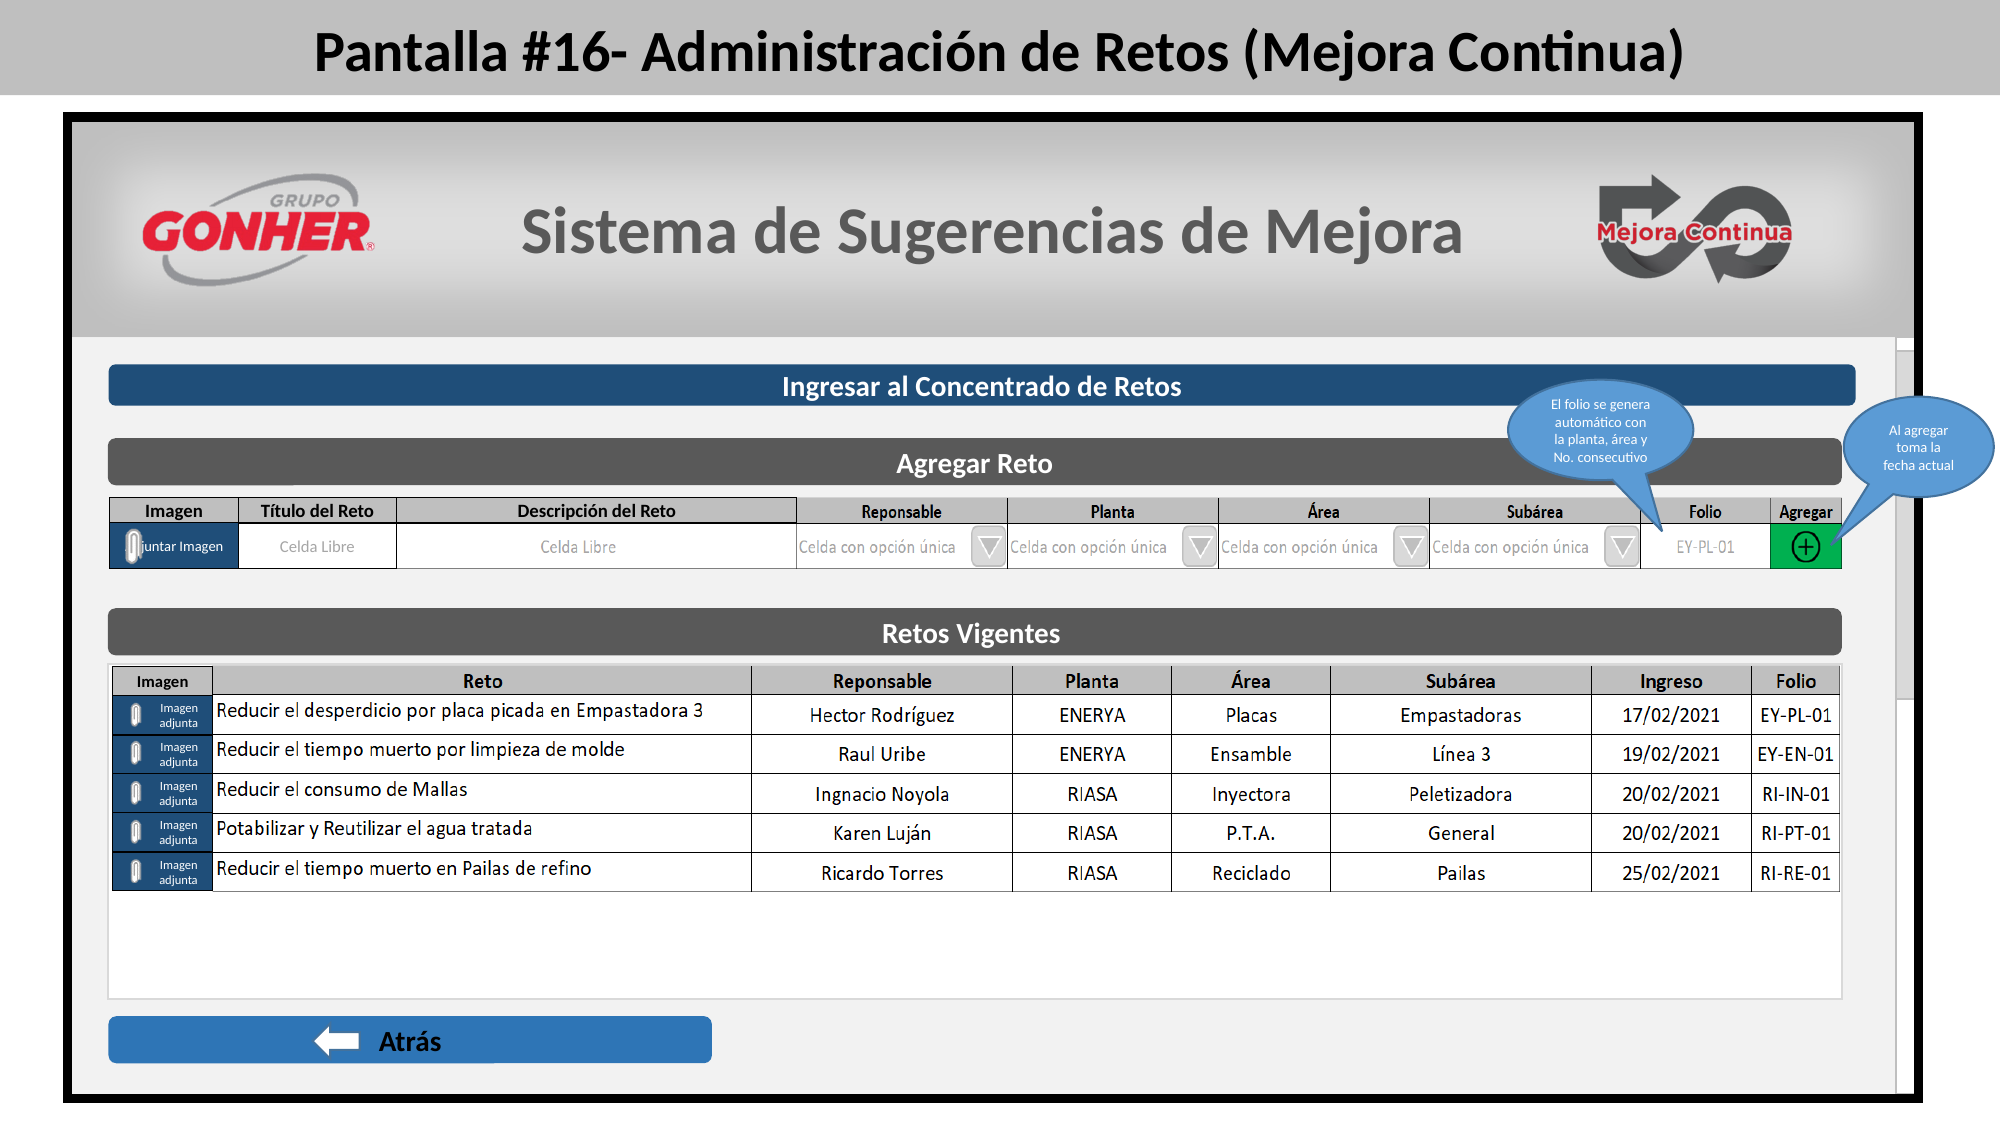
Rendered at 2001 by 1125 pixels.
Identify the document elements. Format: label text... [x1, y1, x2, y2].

text_box [67, 116, 1920, 1100]
text_box Ingresar al Concentrado de Retos [107, 363, 1857, 407]
text_box El folio se genera automático con la planta, área y No. consecutivo [1507, 378, 1695, 497]
text_box Agregar Reto [1648, 437, 1843, 487]
text_box Retos Vigentes [106, 607, 1843, 657]
text_box Agregar Reto [106, 437, 1616, 487]
picture [1593, 171, 1794, 284]
picture [137, 167, 381, 288]
text_box [107, 663, 1843, 1000]
text_box Pantalla #16- Administración de Retos (Mejora Continua) [0, 0, 2000, 96]
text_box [112, 665, 1841, 893]
text_box Al agregar toma la fecha actual [1842, 395, 1995, 538]
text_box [108, 1016, 712, 1064]
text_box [109, 497, 1842, 569]
